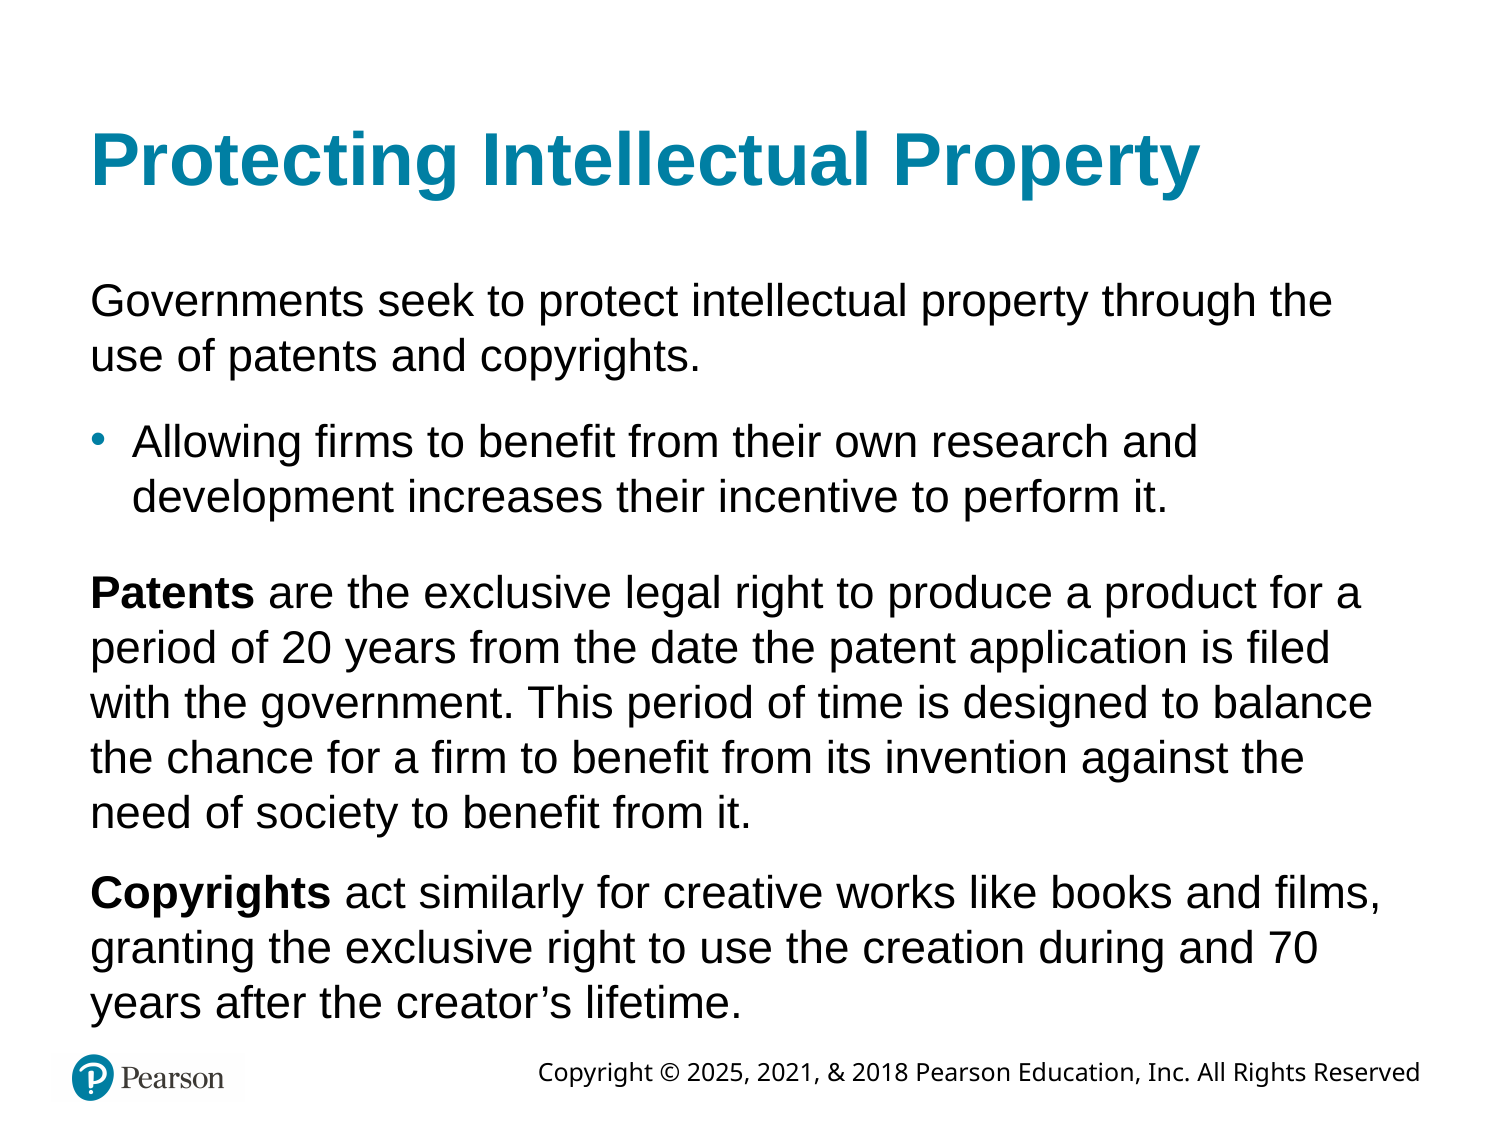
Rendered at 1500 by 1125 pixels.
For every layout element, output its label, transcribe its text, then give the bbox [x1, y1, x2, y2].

list Patents are the exclusive legal right to produce a product for a period of 20 years from the date the patent application is filed with the government. This period of time is designed to balance the chance for a firm to benefit from its invention against the need of society to benefit from it. Copyrights act similarly for creative works like books and films, granting the exclusive right to use the creation during and 70 years after the creator’s lifetime. [75, 547, 1425, 1038]
picture [51, 1053, 245, 1102]
list Governments seek to protect intellectual property through the use of patents and copyrights. Allowing firms to benefit from their own research and development increases their incentive to perform it. [75, 255, 1425, 534]
title Protecting Intellectual Property [75, 35, 1425, 216]
